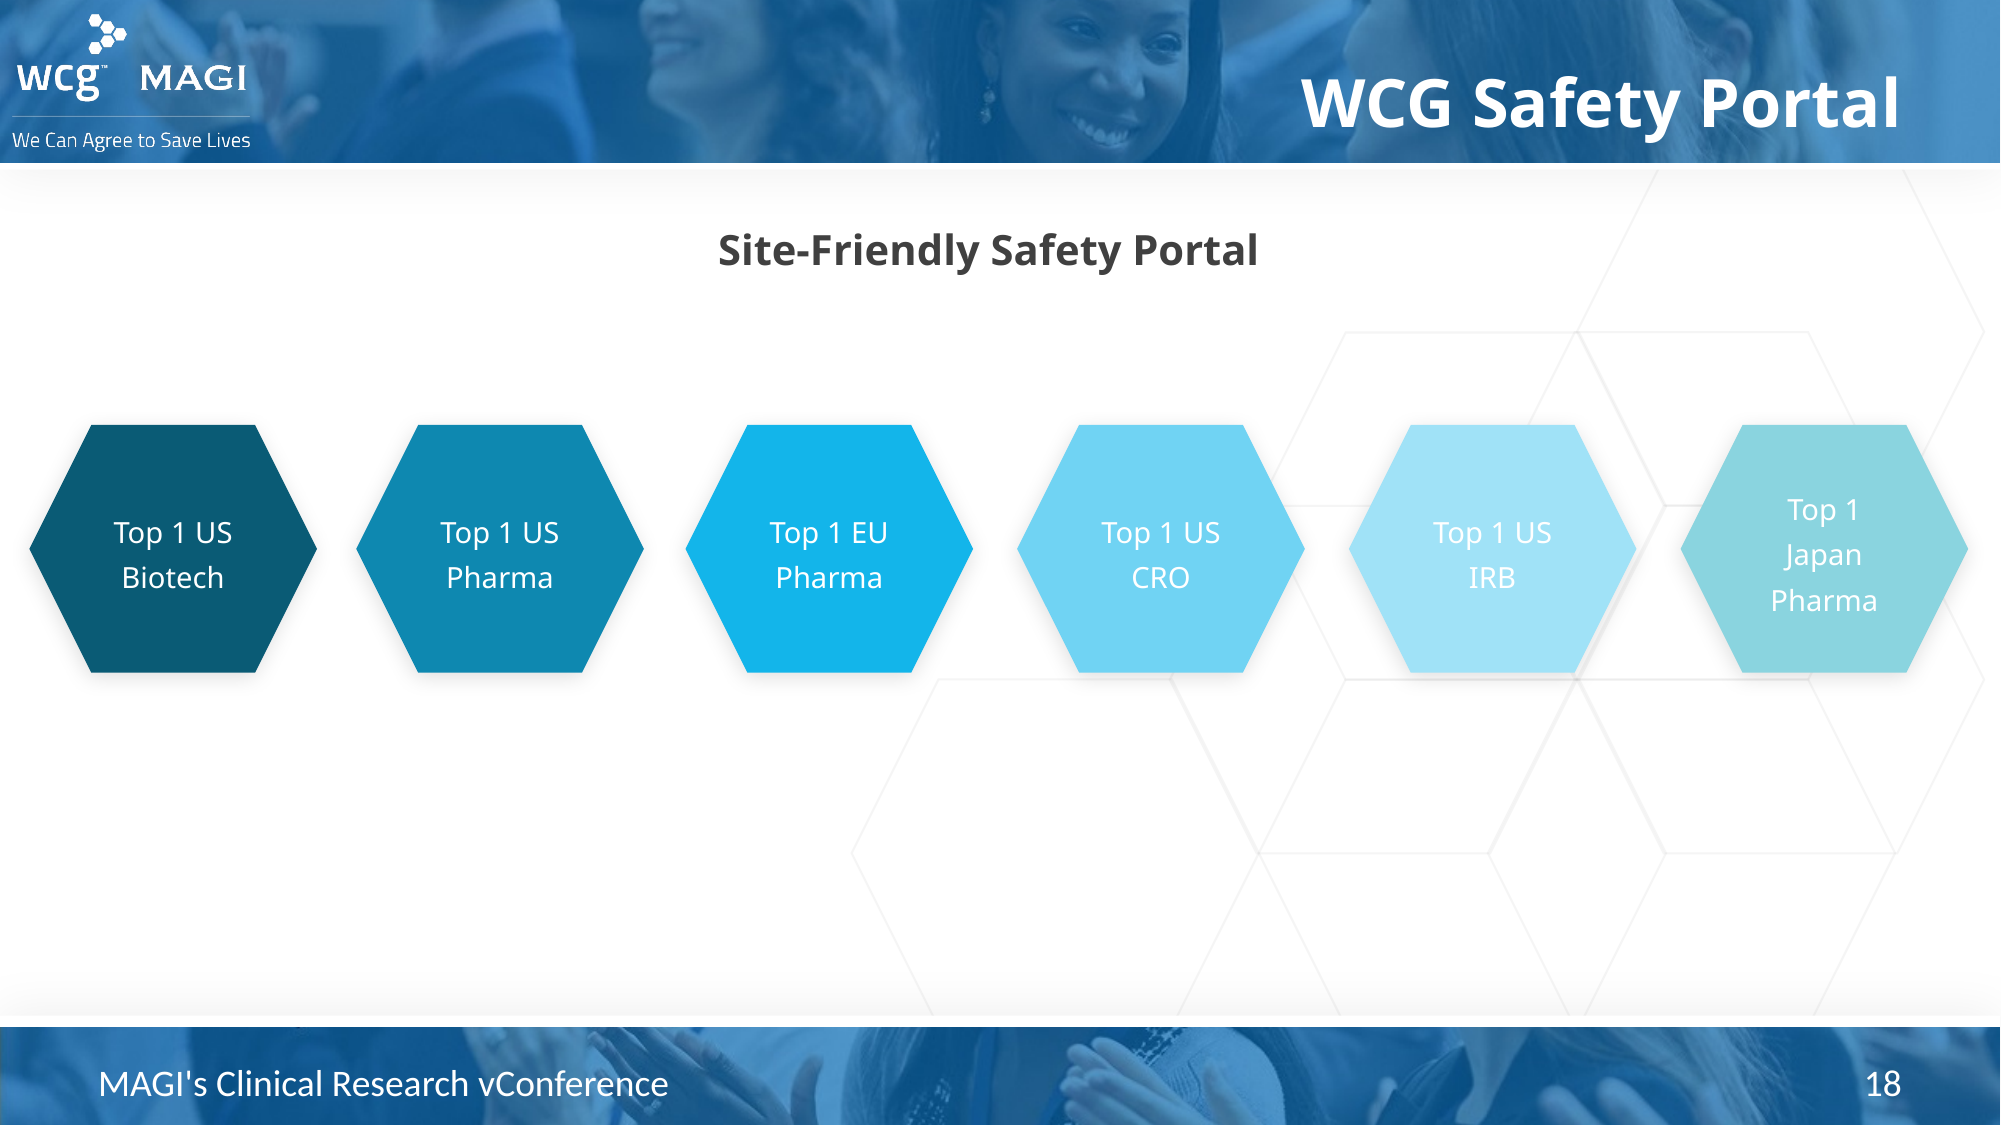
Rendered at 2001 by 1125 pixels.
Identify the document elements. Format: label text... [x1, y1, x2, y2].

text_box Top 1 EU Pharma [685, 424, 974, 673]
text_box Top 1 US CRO [1017, 424, 1305, 673]
title WCG Safety Portal [275, 62, 1917, 150]
text_box Top 1 Japan Pharma [1680, 424, 1969, 673]
text_box Top 1 US IRB [1348, 424, 1637, 673]
picture [0, 0, 2000, 163]
text_box Top 1 US Pharma [356, 424, 644, 673]
picture [0, 1027, 2000, 1125]
text_box Site-Friendly Safety Portal [109, 228, 1869, 275]
text_box Top 1 US Biotech [29, 424, 318, 673]
